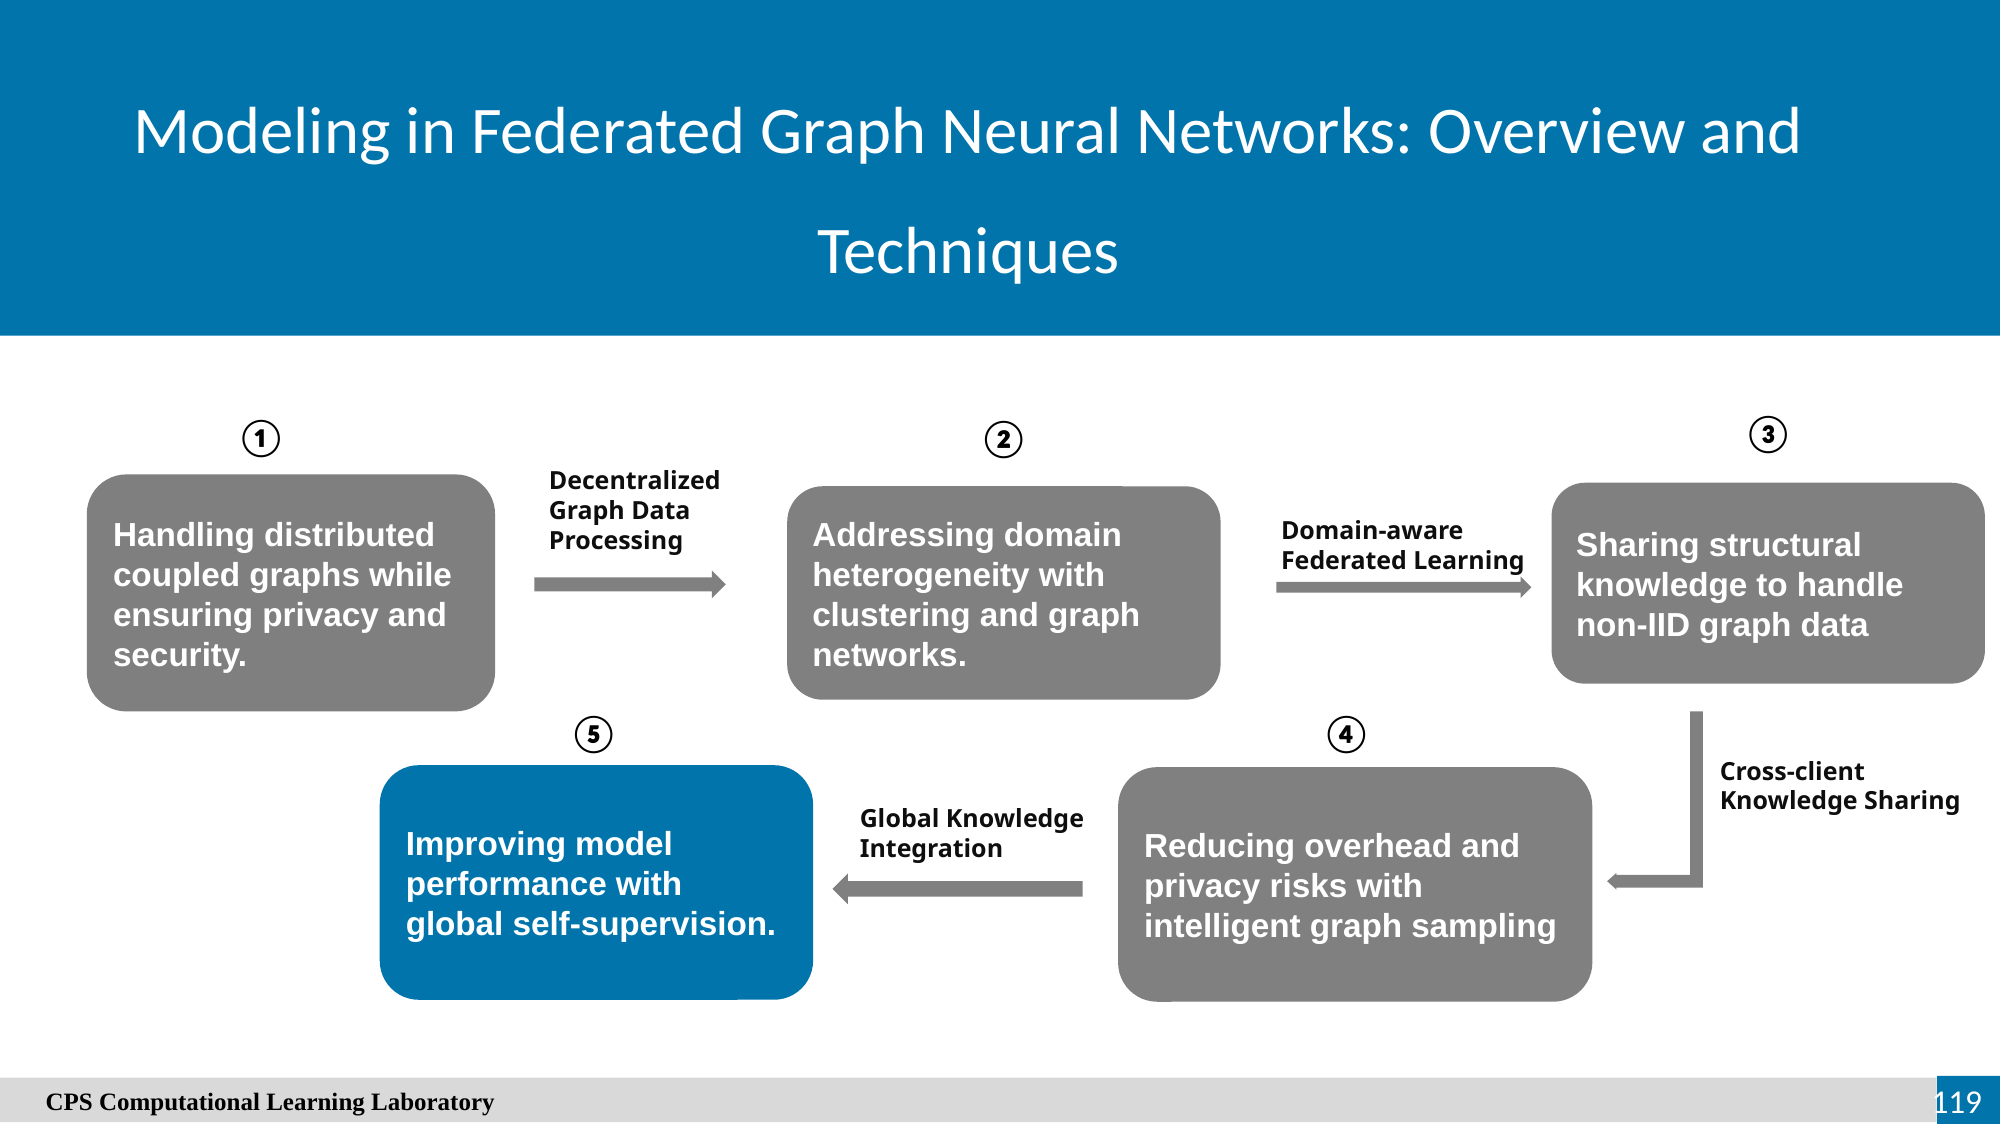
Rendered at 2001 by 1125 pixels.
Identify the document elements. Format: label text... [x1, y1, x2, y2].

text_box [832, 873, 1083, 905]
text_box ④ [1306, 701, 1387, 762]
text_box Addressing domain heterogeneity with clustering and graph networks. [787, 486, 1221, 700]
text_box Domain-aware Federated Learning [1266, 507, 1542, 582]
text_box Global Knowledge Integration [845, 794, 1112, 870]
text_box ⑤ [554, 701, 634, 762]
text_box ③ [1728, 402, 1808, 462]
text_box [0, 0, 2000, 337]
text_box Handling distributed coupled graphs while ensuring privacy and security. [86, 474, 496, 712]
text_box Sharing structural knowledge to handle non-IID graph data [1551, 482, 1985, 684]
text_box Decentralized Graph Data Processing [534, 457, 765, 562]
text_box Cross-client Knowledge Sharing [1704, 747, 1985, 823]
text_box ② [964, 406, 1044, 466]
text_box [1276, 576, 1532, 599]
text_box [534, 570, 726, 599]
text_box [1607, 711, 1703, 890]
text_box Improving model performance with global self-supervision. [379, 765, 814, 1000]
text_box Modeling in Federated Graph Neural Networks: Overview and Techniques [50, 39, 1886, 295]
text_box 119 [1903, 1070, 1997, 1074]
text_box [0, 1074, 2000, 1125]
text_box Reducing overhead and privacy risks with intelligent graph sampling [1118, 767, 1593, 1002]
text_box ① [221, 405, 291, 460]
